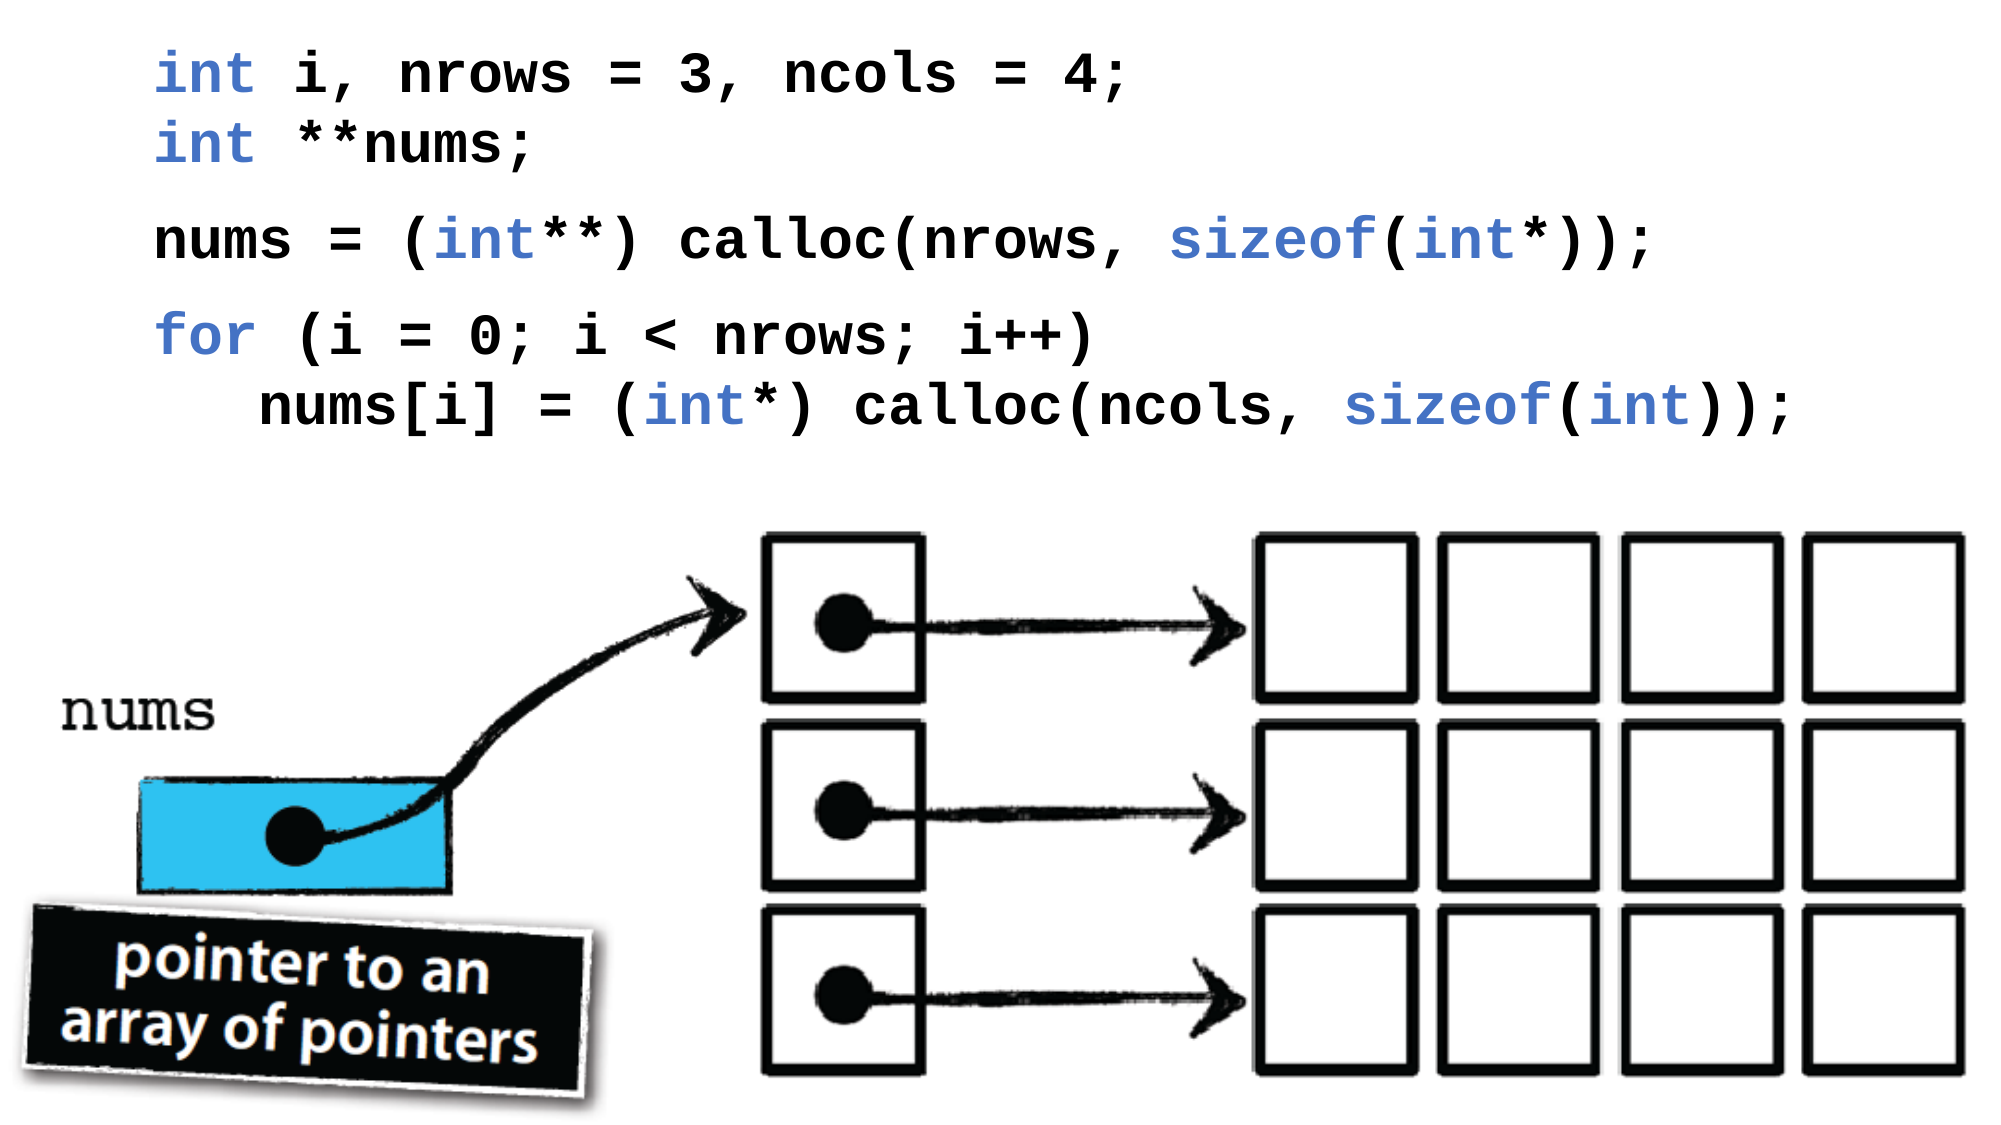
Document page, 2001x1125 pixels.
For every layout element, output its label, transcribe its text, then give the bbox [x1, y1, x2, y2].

text_box for (i = 0; i < nrows; i++) nums[i] = (int*) calloc(ncols, sizeof(int)); [139, 288, 1932, 444]
text_box nums = (int**) calloc(nrows, sizeof(int*)); [139, 192, 1804, 278]
text_box int i, nrows = 3, ncols = 4; int **nums; [139, 26, 1521, 182]
picture [0, 522, 1982, 1125]
